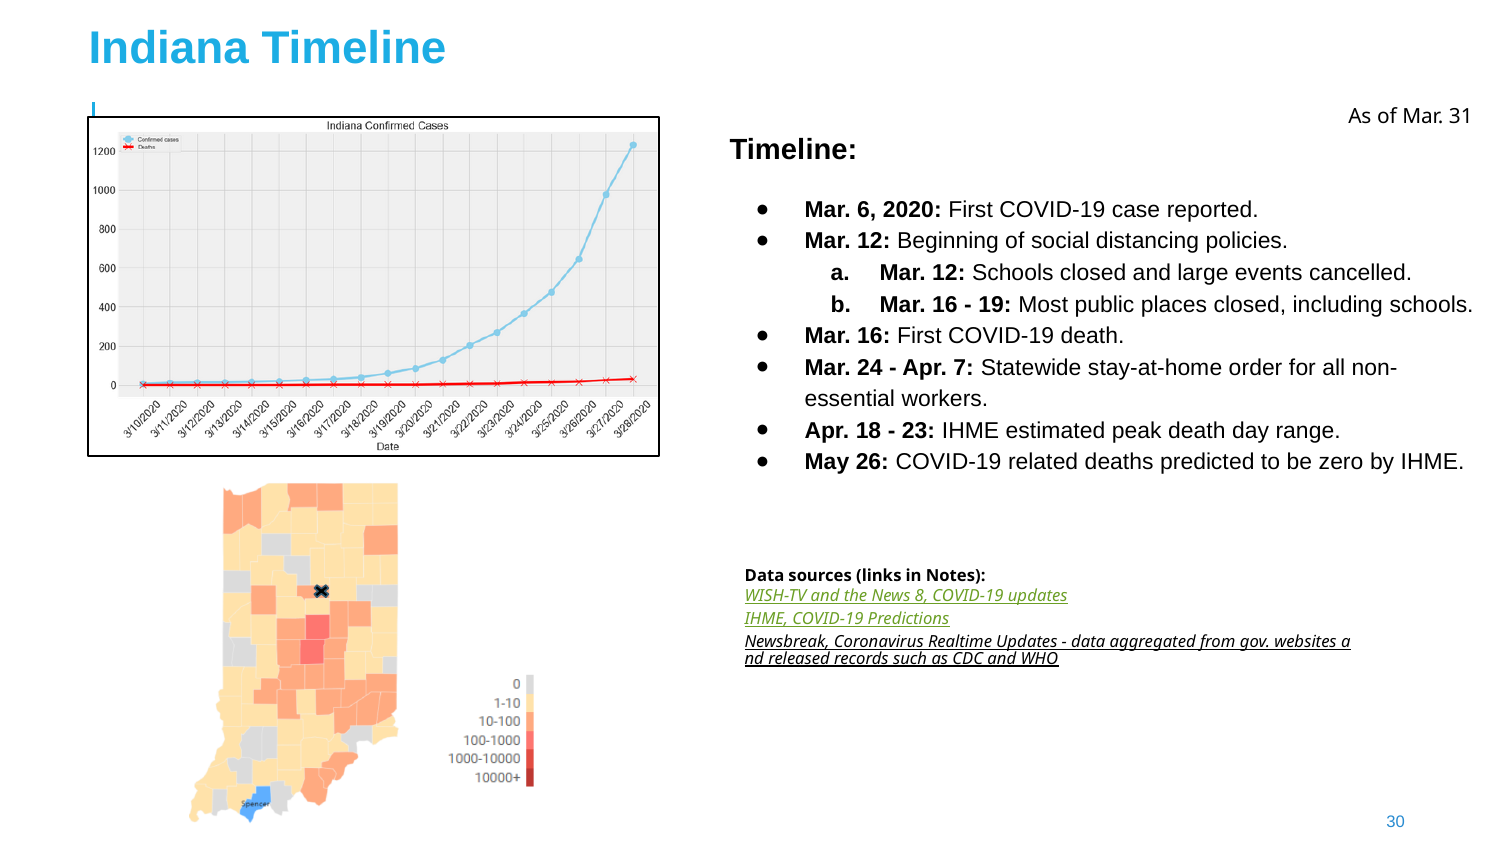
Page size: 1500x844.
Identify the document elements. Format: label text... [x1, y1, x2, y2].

picture [189, 471, 405, 825]
picture [417, 643, 558, 794]
slide_number 30 [1386, 810, 1439, 836]
text_box As of Mar. 31 [1256, 87, 1488, 143]
text_box Data sources (links in Notes): WISH-TV and the News 8, COVID-19 updates IHME, COVID-19 Predictions Newsbreak, Coronavirus Realtime Updates - data aggregated from gov. websites and released records such as CDC and WHO [729, 549, 1374, 696]
list Timeline: Mar. 6, 2020: First COVID-19 case reported. Mar. 12: Beginning of social distancing policies. Mar. 12: Schools closed and large events cancelled. Mar. 16 - 19: Most public places closed, including schools. Mar. 16: First COVID-19 death. Mar. 24 - Apr. 7: Statewide stay-at-home order for all non-essential workers. Apr. 18 - 23: IHME estimated peak death day range. May 26: COVID-19 related deaths predicted to be zero by IHME. [729, 130, 1479, 510]
picture [88, 117, 659, 456]
list Indiana Timeline [88, 25, 1082, 65]
